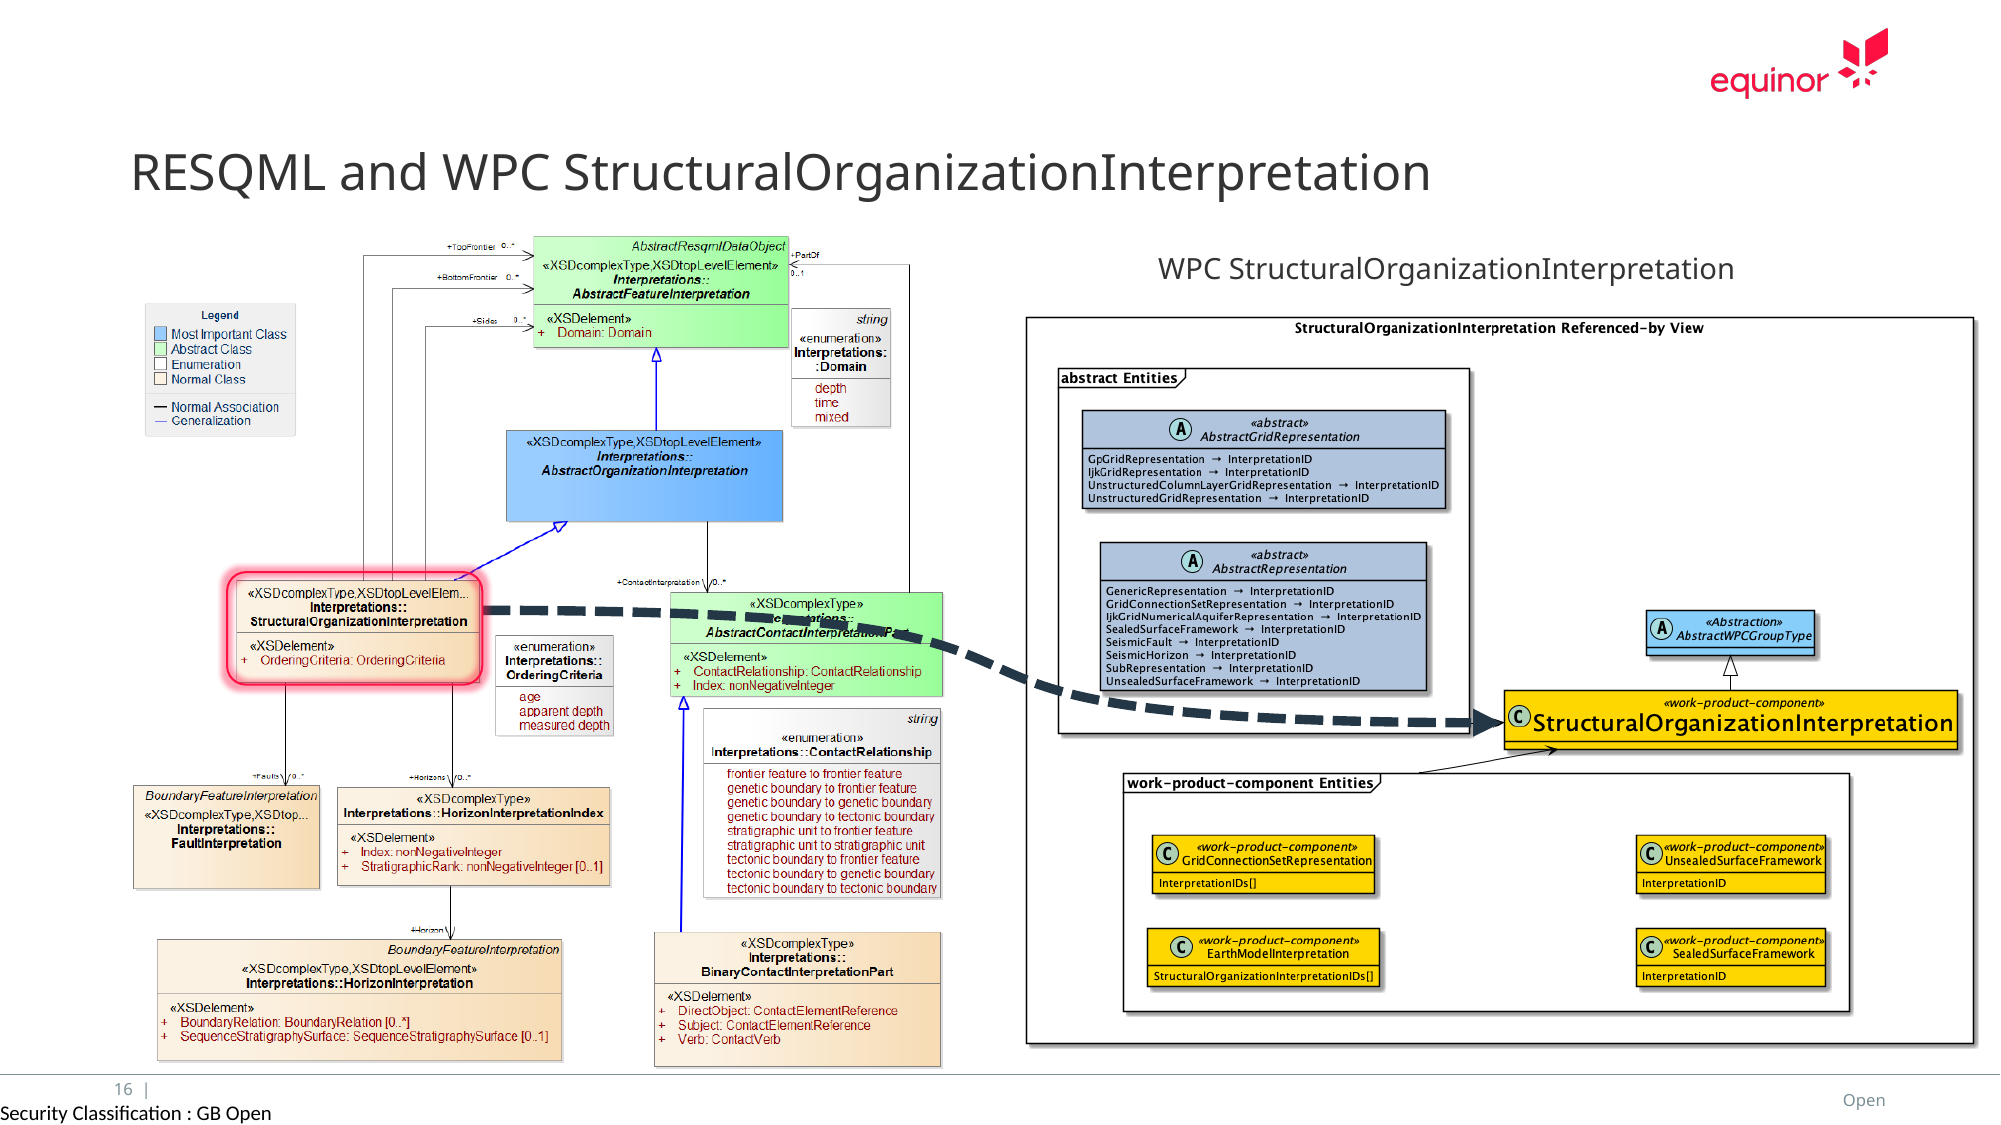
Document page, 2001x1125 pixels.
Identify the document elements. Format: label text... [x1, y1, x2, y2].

text_box WPC StructuralOrganizationInterpretation [1143, 243, 1751, 293]
slide_number 16 | [114, 1082, 155, 1118]
picture [118, 225, 950, 1070]
picture [1004, 293, 1982, 1052]
title RESQML and WPC StructuralOrganizationInterpretation [130, 104, 1903, 294]
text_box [482, 610, 1502, 723]
picture [1711, 28, 1888, 99]
